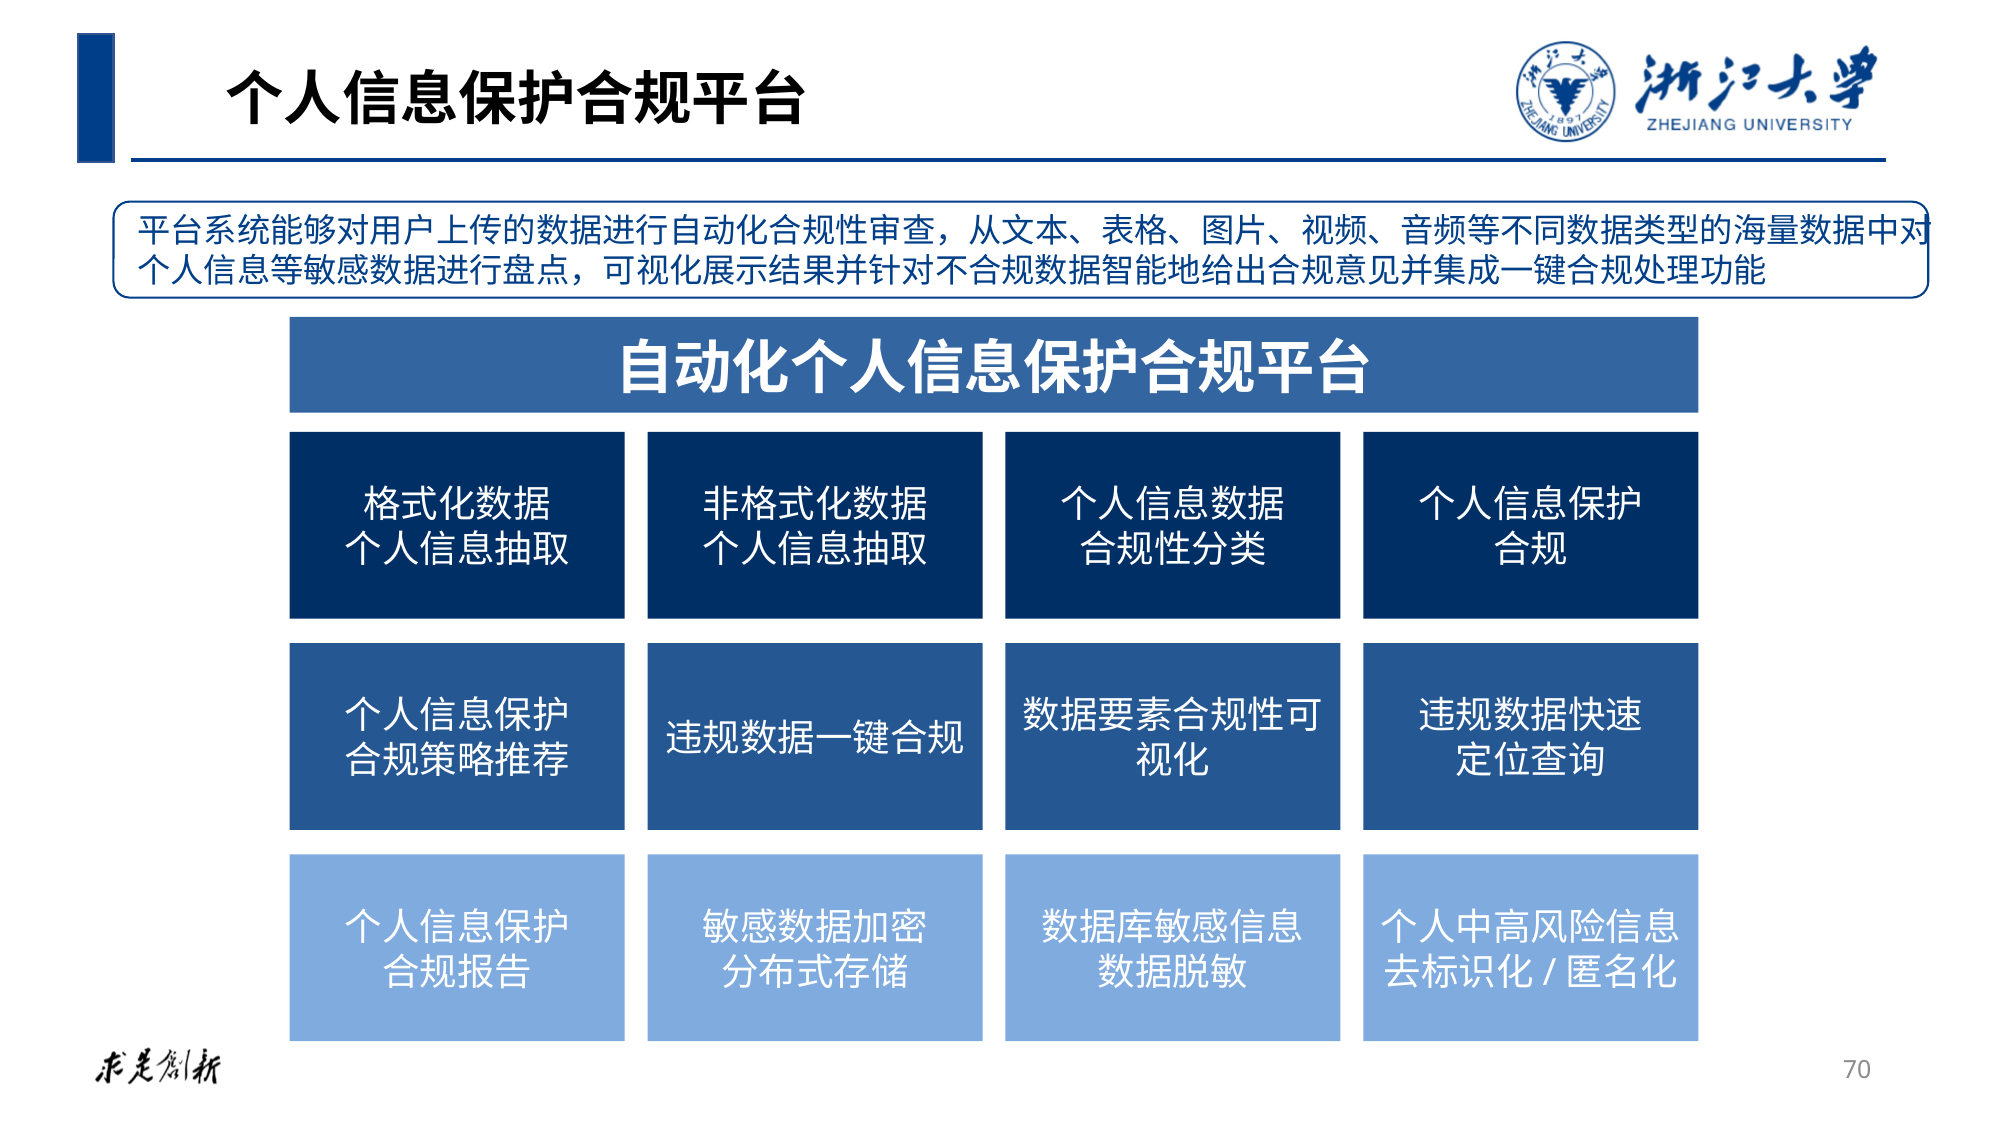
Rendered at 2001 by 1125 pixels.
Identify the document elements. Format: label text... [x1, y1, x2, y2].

text_box 违规数据快速 定位查询 [1363, 643, 1699, 830]
text_box 数据库敏感信息 数据脱敏 [1005, 854, 1341, 1042]
text_box 非格式化数据 个人信息抽取 [647, 431, 983, 619]
text_box 格式化数据 个人信息抽取 [289, 431, 625, 619]
text_box 平台系统能够对用户上传的数据进行自动化合规性审查，从文本、表格、图片、视频、音频等不同数据类型的海量数据中对个人信息等敏感数据进行盘点，可视化展示结果并针对不合规数据智能地给出合规意见并集成一键合规处理功能 [1915, 201, 1948, 297]
text_box 个人中高风险信息去标识化/匿名化 [1363, 854, 1699, 1042]
text_box 违规数据一键合规 [647, 643, 983, 830]
slide_number 70 [1548, 1041, 1887, 1101]
picture [76, 1036, 239, 1096]
text_box 个人信息保护 合规 [1363, 431, 1699, 619]
text_box 数据要素合规性可视化 [1005, 643, 1341, 830]
text_box 自动化个人信息保护合规平台 [289, 316, 1699, 413]
text_box 敏感数据加密 分布式存储 [647, 854, 983, 1042]
text_box [113, 201, 1929, 298]
picture [1488, 24, 1887, 146]
text_box 个人信息数据 合规性分类 [1005, 431, 1341, 619]
text_box 个人信息保护 合规策略推荐 [289, 643, 625, 830]
text_box 个人信息保护 合规报告 [289, 854, 625, 1042]
text_box 个人信息保护合规平台 [118, 53, 916, 171]
